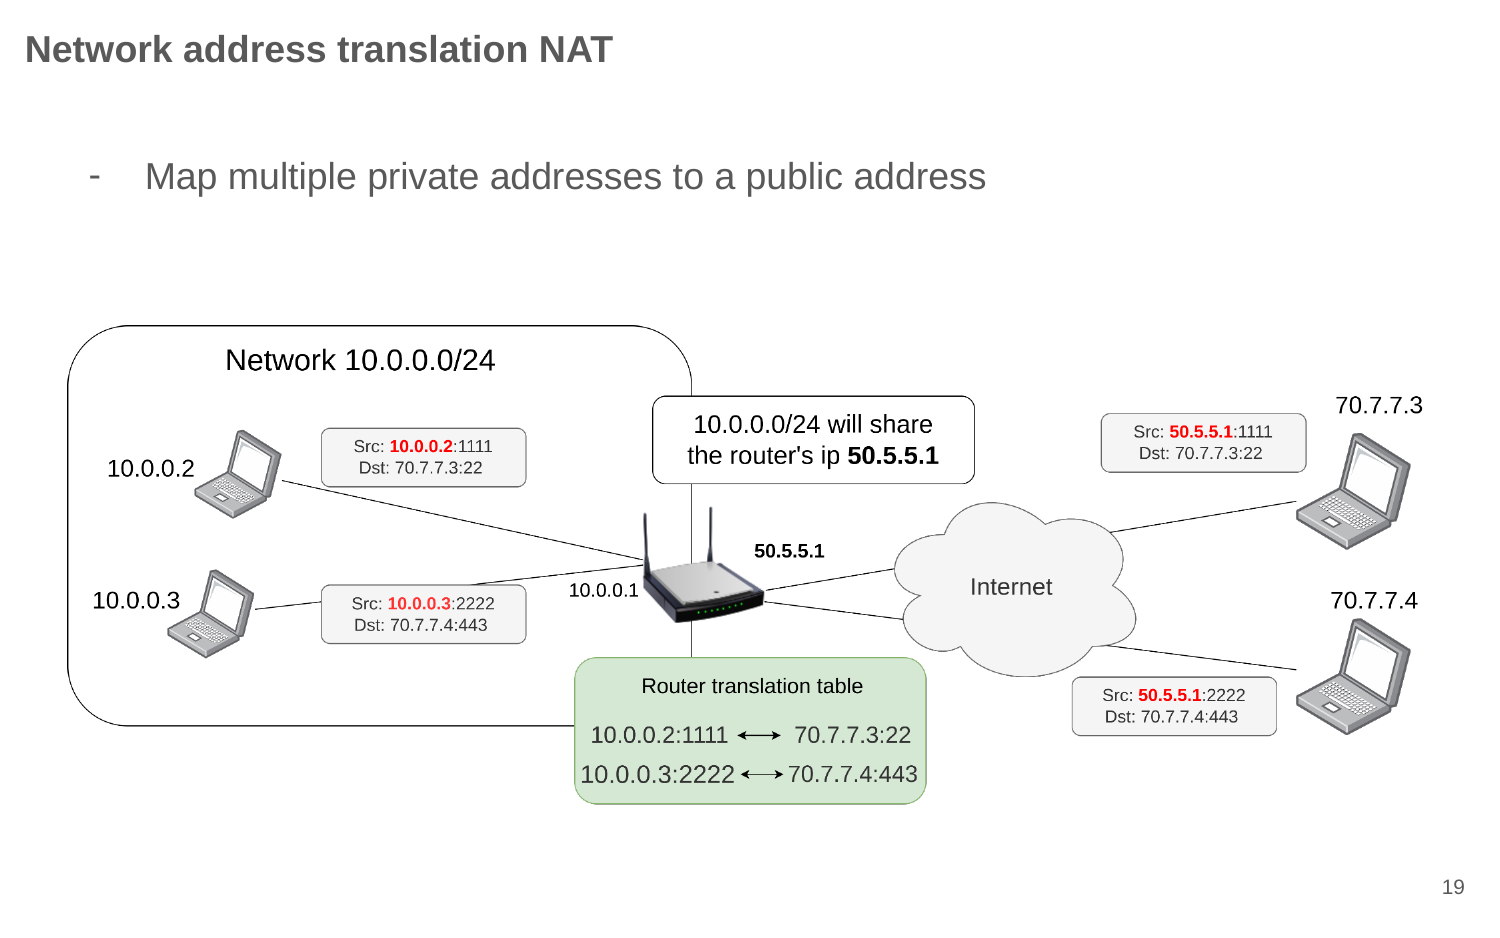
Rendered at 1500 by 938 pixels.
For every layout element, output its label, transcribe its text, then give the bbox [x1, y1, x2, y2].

text_box Map multiple private addresses to a public address [54, 136, 1064, 239]
text_box Network address translation NAT [10, 10, 687, 138]
slide_number ‹#› [1389, 849, 1480, 922]
picture [67, 325, 1433, 805]
